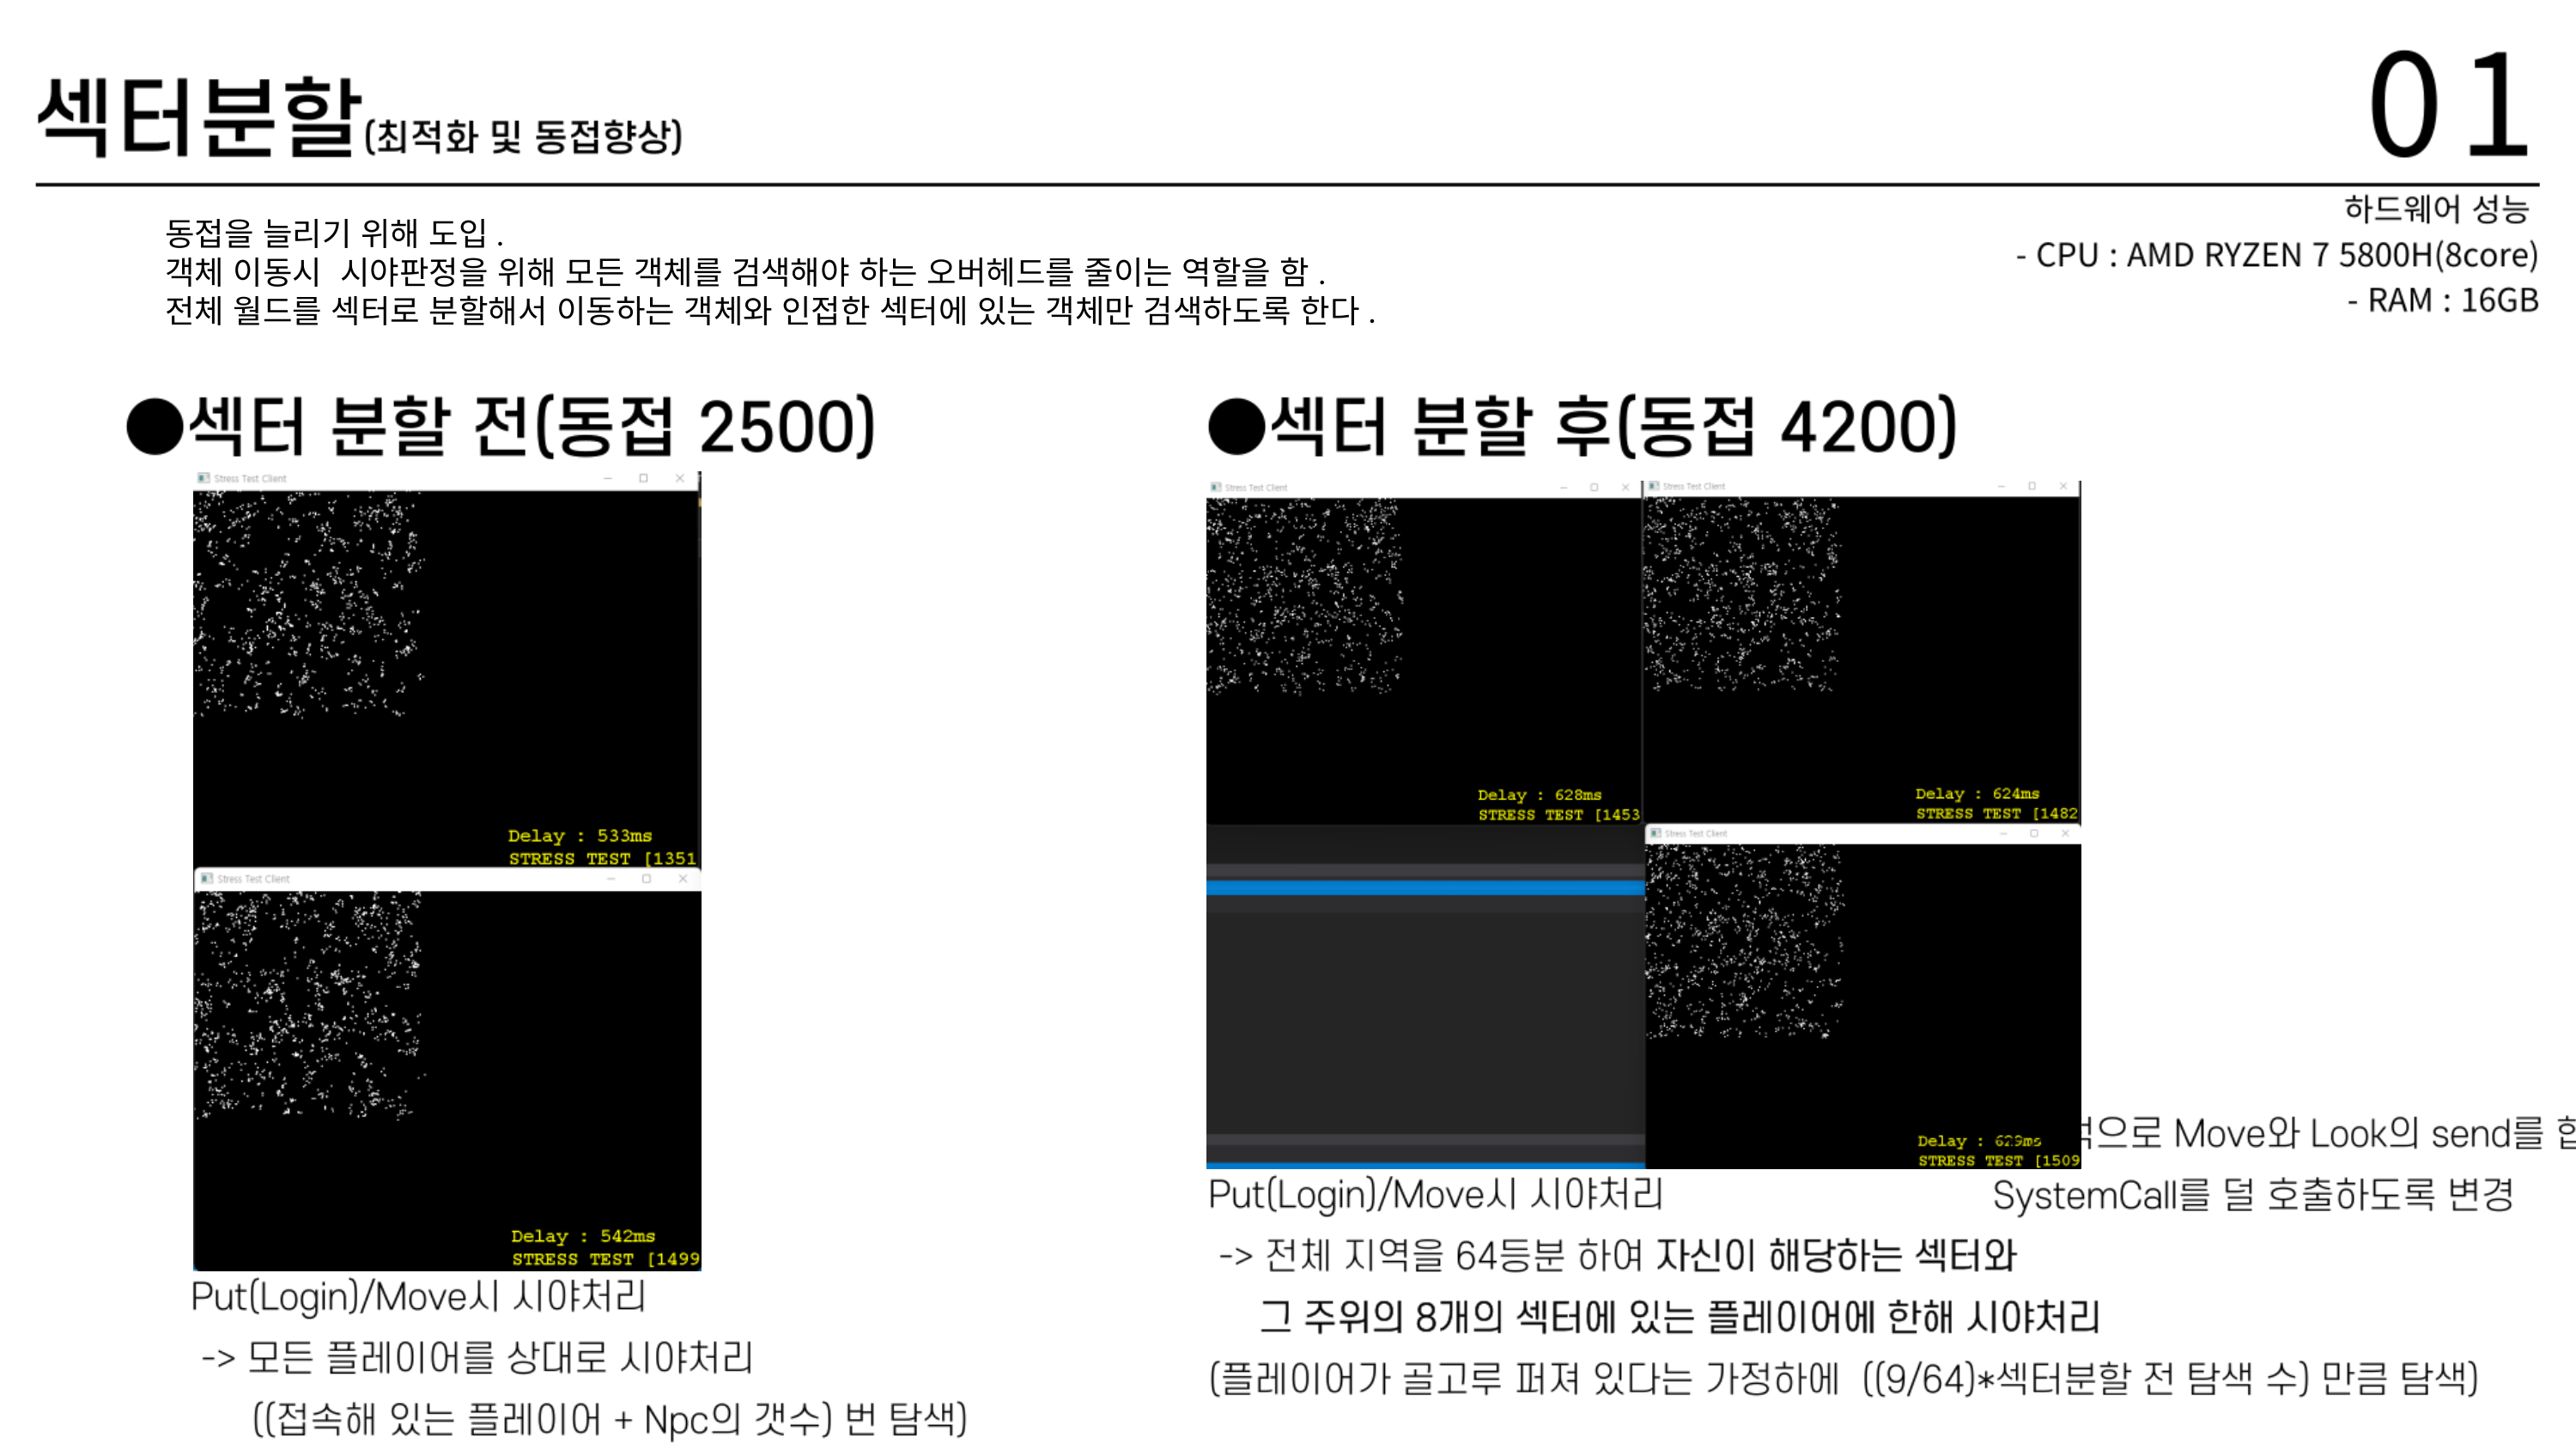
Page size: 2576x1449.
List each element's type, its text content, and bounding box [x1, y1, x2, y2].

picture [185, 1264, 984, 1449]
picture [19, 45, 720, 197]
text_box 동접을 늘리기 위해 도입. 객체 이동시 시야판정을 위해 모든 객체를 검색해야 하는 오버헤드를 줄이는 역할을 함. 전체 월드를 섹터로 분할해서 이동하는 객체와 인접한 섹터에 있는 객체만 검색하도록 한다. [152, 207, 1389, 336]
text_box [724, 177, 2541, 192]
picture [1197, 371, 1987, 490]
picture [1959, 0, 2576, 339]
picture [115, 371, 905, 490]
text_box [1206, 481, 2081, 1169]
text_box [192, 497, 702, 1264]
picture [1203, 1102, 2576, 1414]
